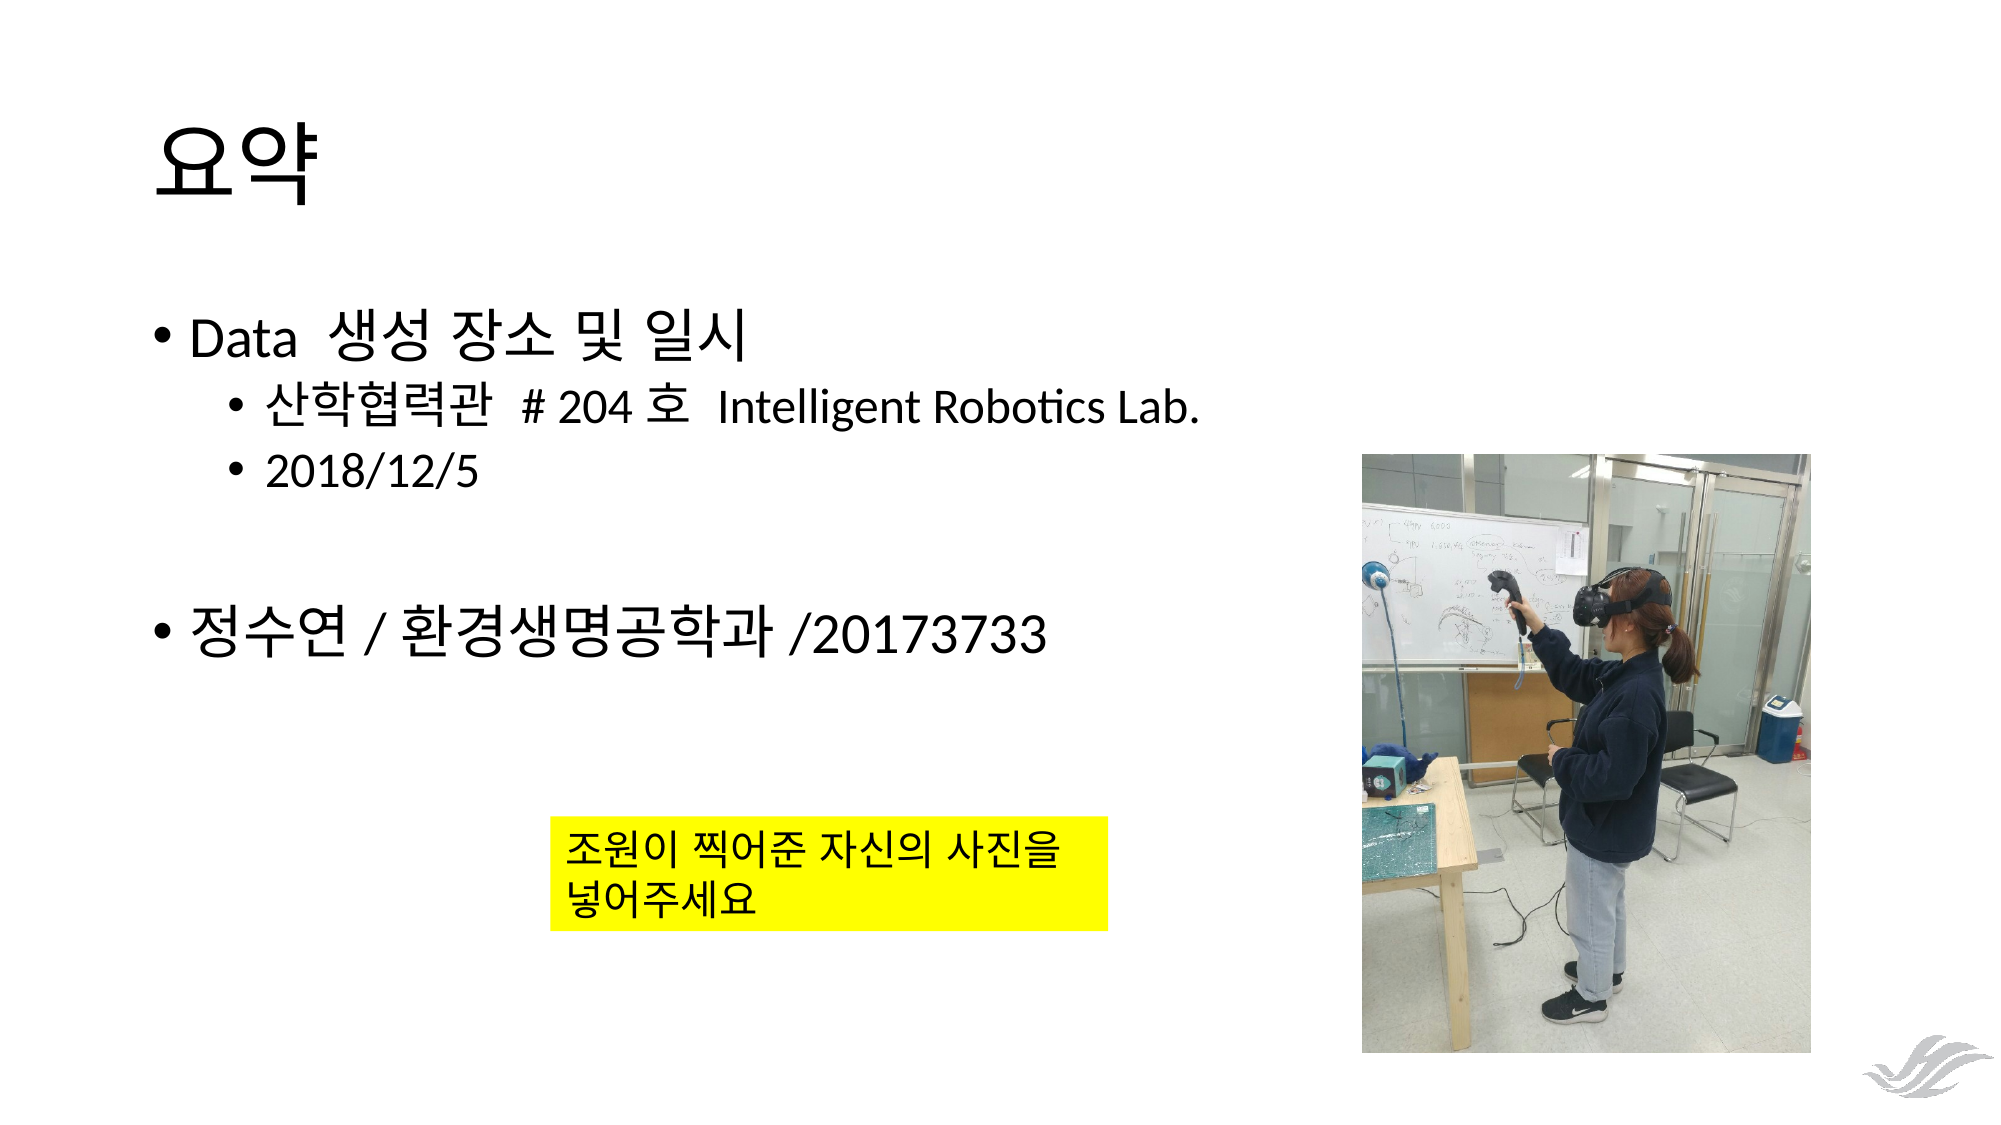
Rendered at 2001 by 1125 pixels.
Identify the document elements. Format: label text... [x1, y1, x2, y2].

list Data 생성 장소 및 일시 산학협력관 # 204호 Intelligent Robotics Lab. 2018/12/5 정수연/환경생명공학과/20173733 [137, 299, 1863, 1014]
title 요약 [137, 59, 1863, 278]
text_box 조원이 찍어준 자신의 사진을 넣어주세요 [550, 816, 1109, 932]
picture [1862, 1035, 1994, 1098]
picture [1361, 454, 1811, 1053]
